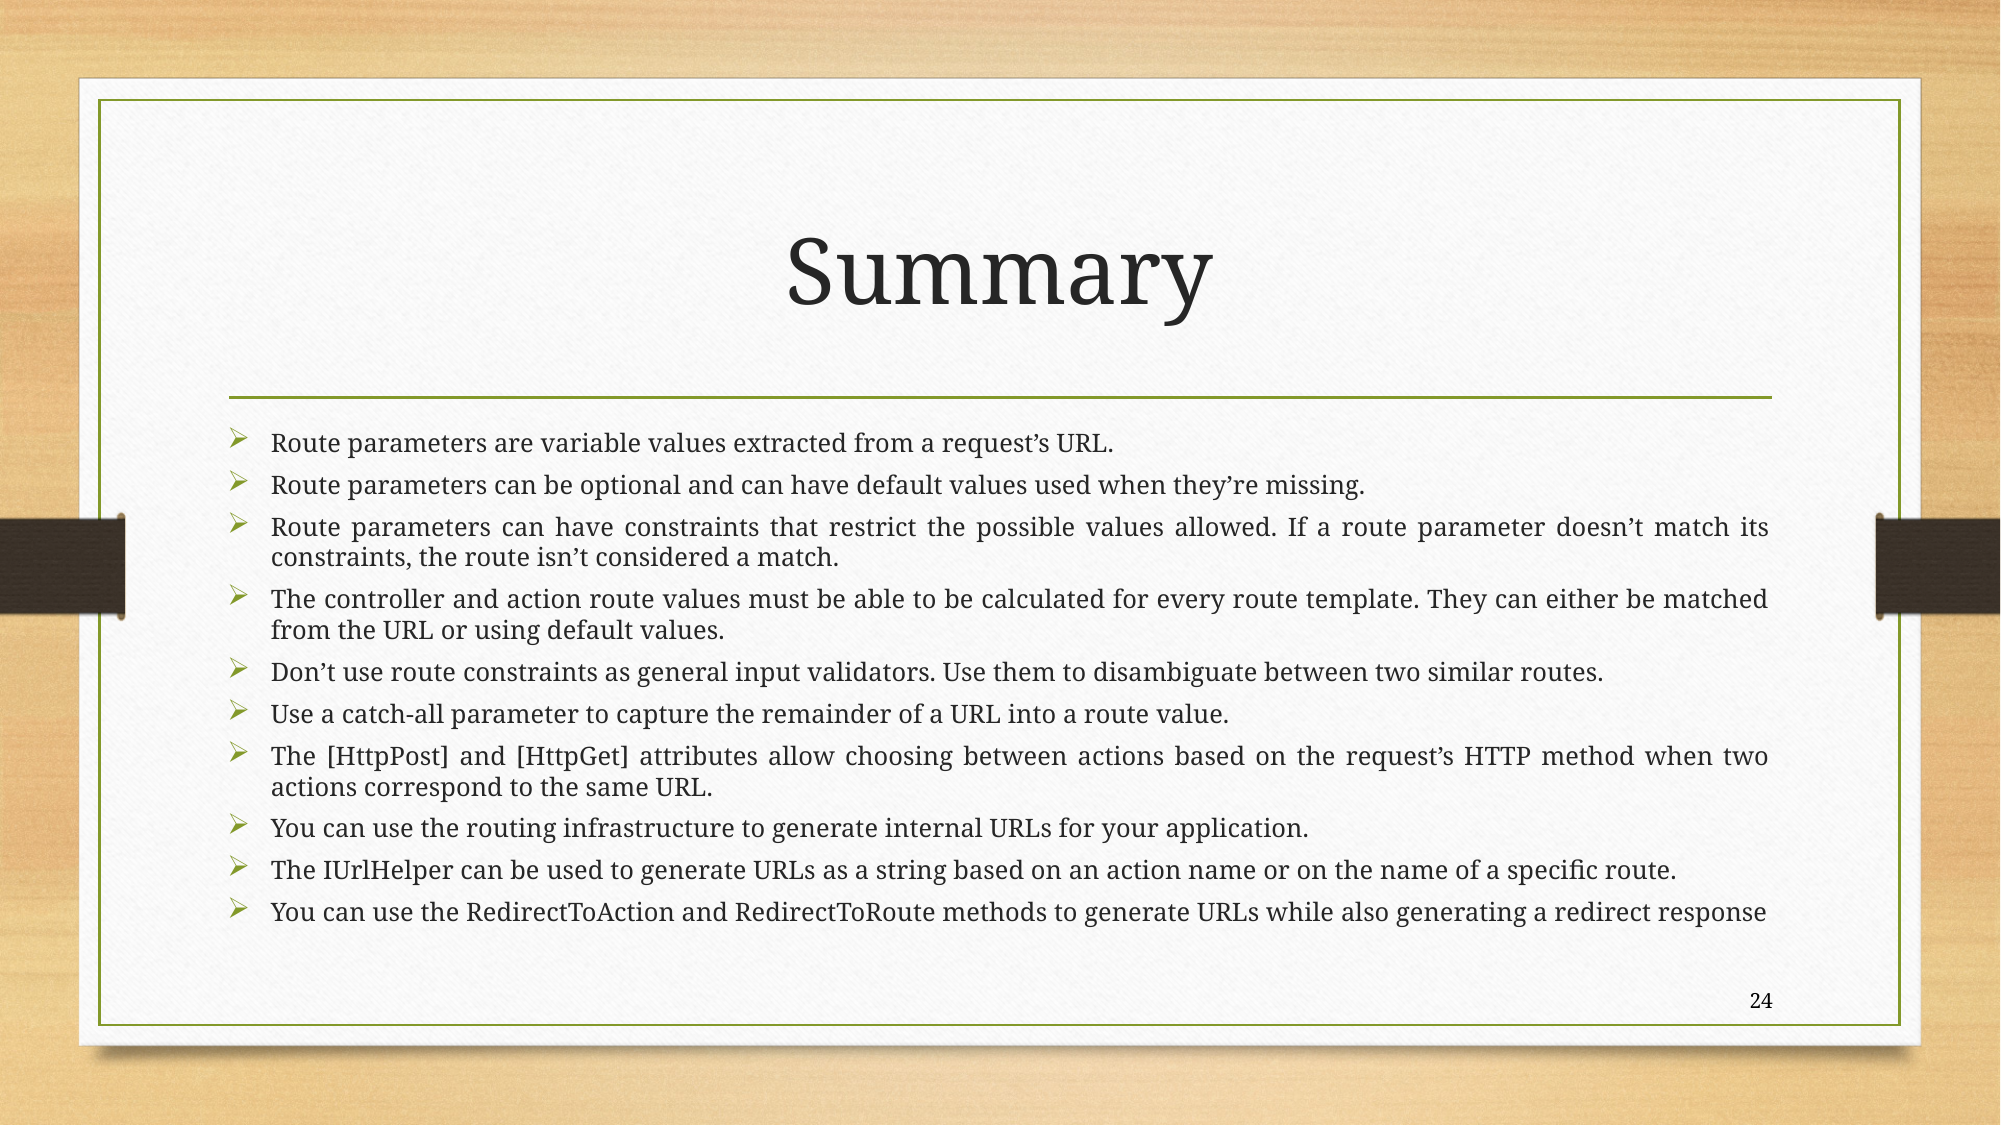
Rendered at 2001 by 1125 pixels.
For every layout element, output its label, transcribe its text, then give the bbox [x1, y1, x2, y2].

list Route parameters are variable values extracted from a request’s URL. Route parameters can be optional and can have default values used when they’re missing. Route parameters can have constraints that restrict the possible values allowed. If a route parameter doesn’t match its constraints, the route isn’t considered a match. The controller and action route values must be able to be calculated for every route template. They can either be matched from the URL or using default values. Don’t use route constraints as general input validators. Use them to disambiguate between two similar routes. Use a catch-all parameter to capture the remainder of a URL into a route value. The [HttpPost] and [HttpGet] attributes allow choosing between actions based on the request’s HTTP method when two actions correspond to the same URL. You can use the routing infrastructure to generate internal URLs for your application. The IUrlHelper can be used to generate URLs as a string based on an action name or on the name of a specific route. You can use the RedirectToAction and RedirectToRoute methods to generate URLs while also generating a redirect response [212, 419, 1788, 964]
title Summary [212, 161, 1788, 375]
picture [0, 0, 2001, 1125]
slide_number 24 [1698, 979, 1788, 1025]
